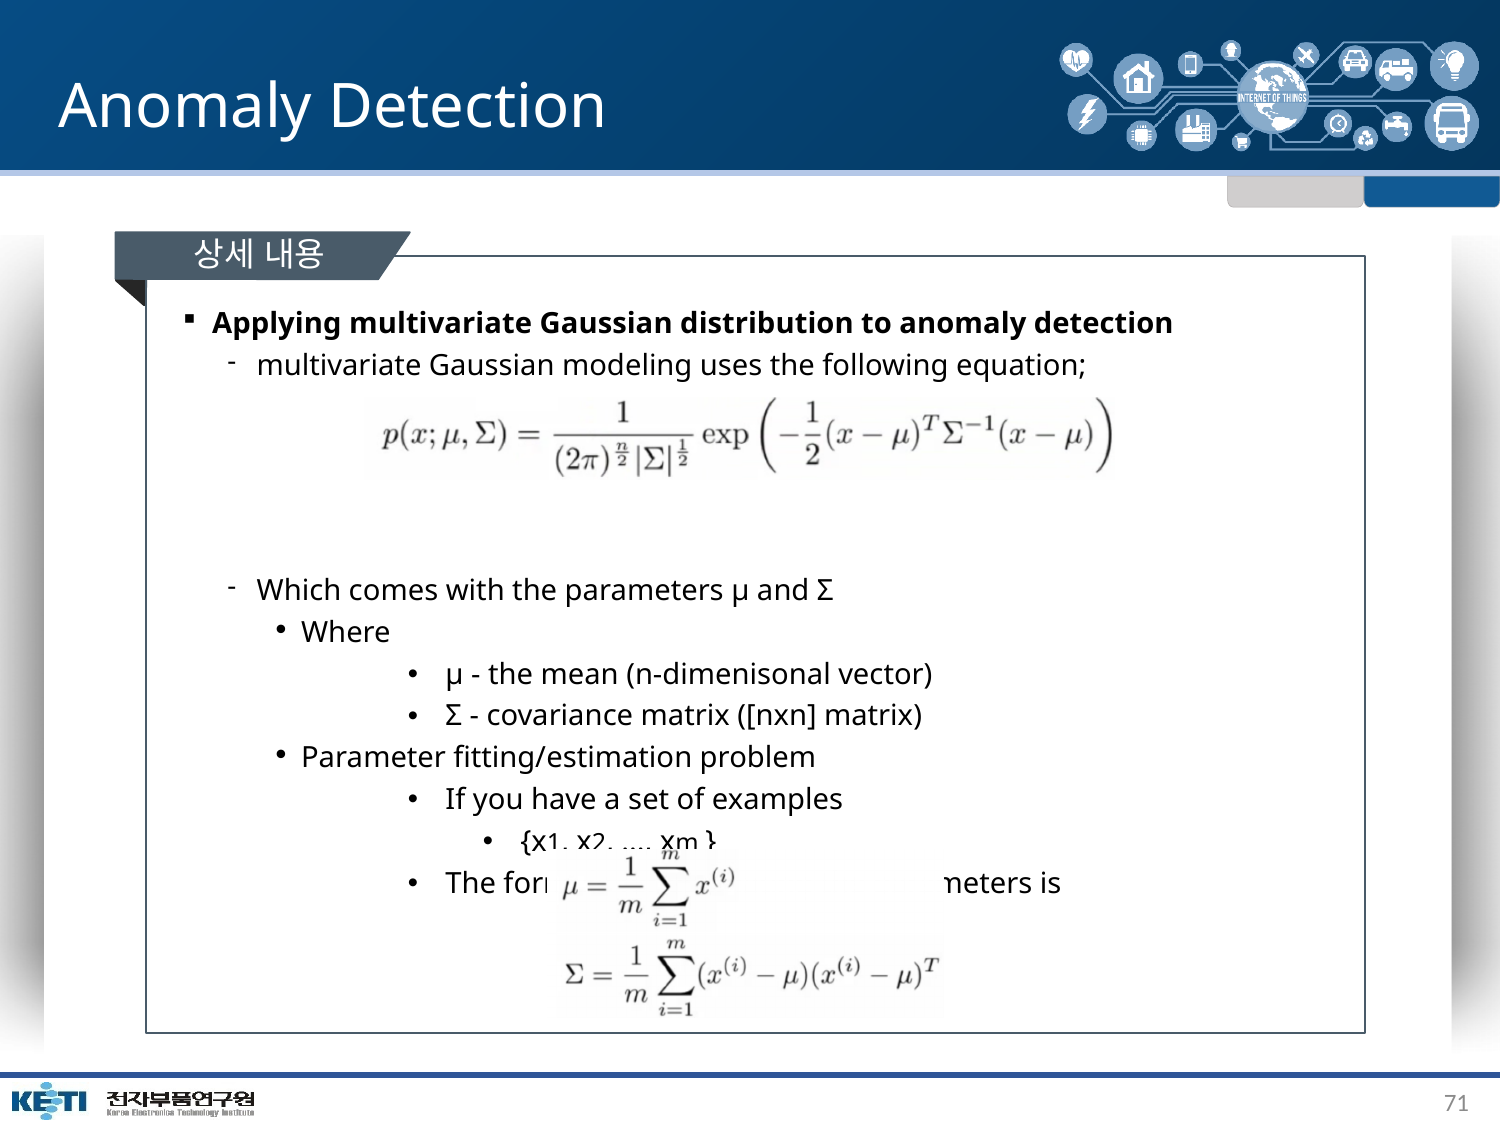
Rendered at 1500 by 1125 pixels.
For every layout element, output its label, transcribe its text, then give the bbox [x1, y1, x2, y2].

picture [12, 1082, 254, 1120]
picture [547, 848, 945, 1018]
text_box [115, 231, 1366, 1034]
slide_number 71 [1146, 1088, 1485, 1114]
title Anomaly Detection [43, 66, 1052, 149]
picture [364, 396, 1115, 483]
